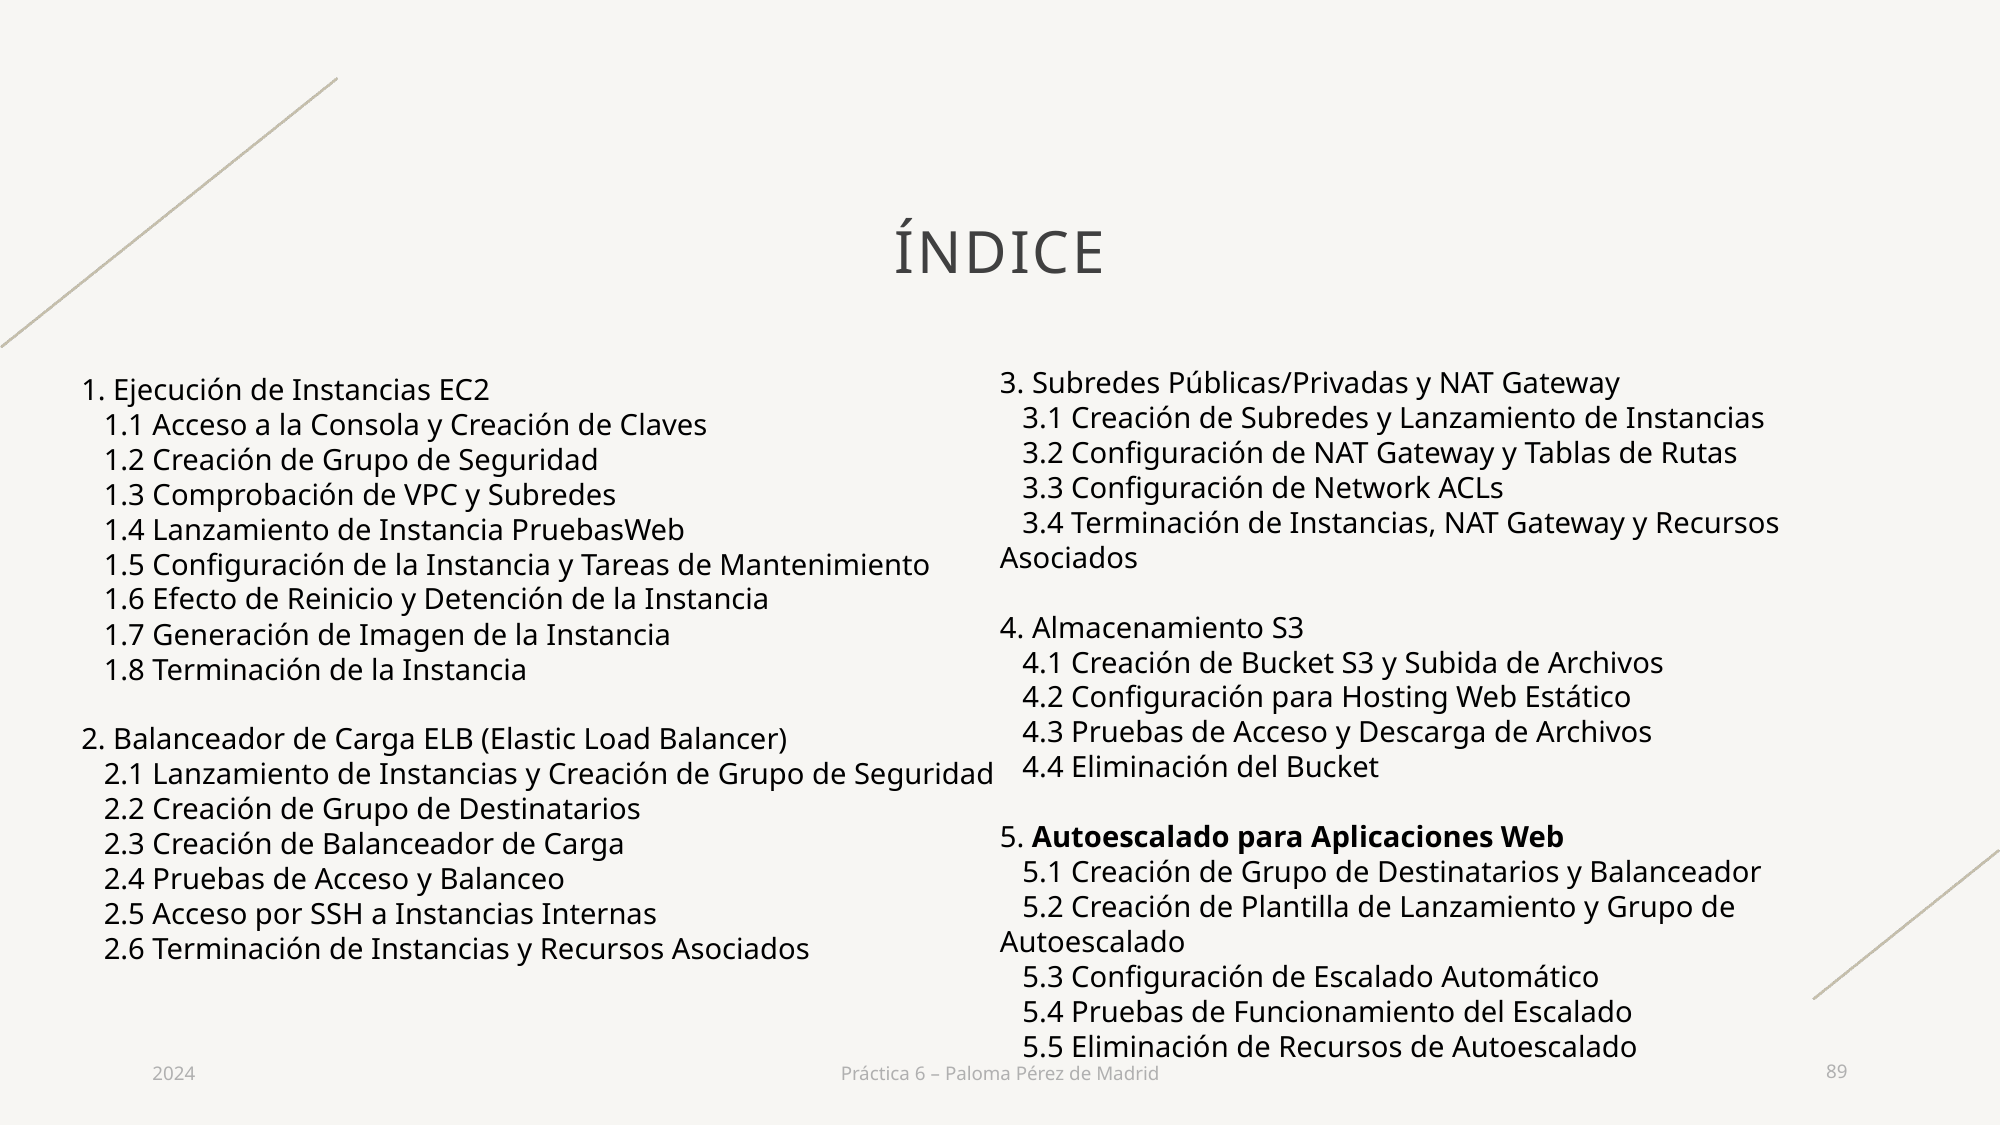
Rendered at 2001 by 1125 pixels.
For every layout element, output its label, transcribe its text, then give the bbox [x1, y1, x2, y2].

slide_number 89 [1412, 1071, 1863, 1103]
footer Práctica 6 – Paloma Pérez de Madrid [662, 1042, 1338, 1103]
slide_number 2024 [137, 1042, 588, 1103]
picture [1934, 849, 2000, 1000]
picture [0, 77, 338, 348]
title índice [309, 146, 1691, 363]
text_box 1. Ejecución de Instancias EC2 1.1 Acceso a la Consola y Creación de Claves 1.2 Creación de Grupo de Seguridad 1.3 Comprobación de VPC y Subredes 1.4 Lanzamiento de Instancia PruebasWeb 1.5 Configuración de la Instancia y Tareas de Mantenimiento 1.6 Efecto de Reinicio y Detención de la Instancia 1.7 Generación de Imagen de la Instancia 1.8 Terminación de la Instancia 2. Balanceador de Carga ELB (Elastic Load Balancer) 2.1 Lanzamiento de Instancias y Creación de Grupo de Seguridad 2.2 Creación de Grupo de Destinatarios 2.3 Creación de Balanceador de Carga 2.4 Pruebas de Acceso y Balanceo 2.5 Acceso por SSH a Instancias Internas 2.6 Terminación de Instancias y Recursos Asociados [66, 363, 985, 973]
text_box 3. Subredes Públicas/Privadas y NAT Gateway 3.1 Creación de Subredes y Lanzamiento de Instancias 3.2 Configuración de NAT Gateway y Tablas de Rutas 3.3 Configuración de Network ACLs 3.4 Terminación de Instancias, NAT Gateway y Recursos Asociados 4. Almacenamiento S3 4.1 Creación de Bucket S3 y Subida de Archivos 4.2 Configuración para Hosting Web Estático 4.3 Pruebas de Acceso y Descarga de Archivos 4.4 Eliminación del Bucket 5. Autoescalado para Aplicaciones Web 5.1 Creación de Grupo de Destinatarios y Balanceador 5.2 Creación de Plantilla de Lanzamiento y Grupo de Autoescalado 5.3 Configuración de Escalado Automático 5.4 Pruebas de Funcionamiento del Escalado 5.5 Eliminación de Recursos de Autoescalado [985, 356, 1934, 1071]
